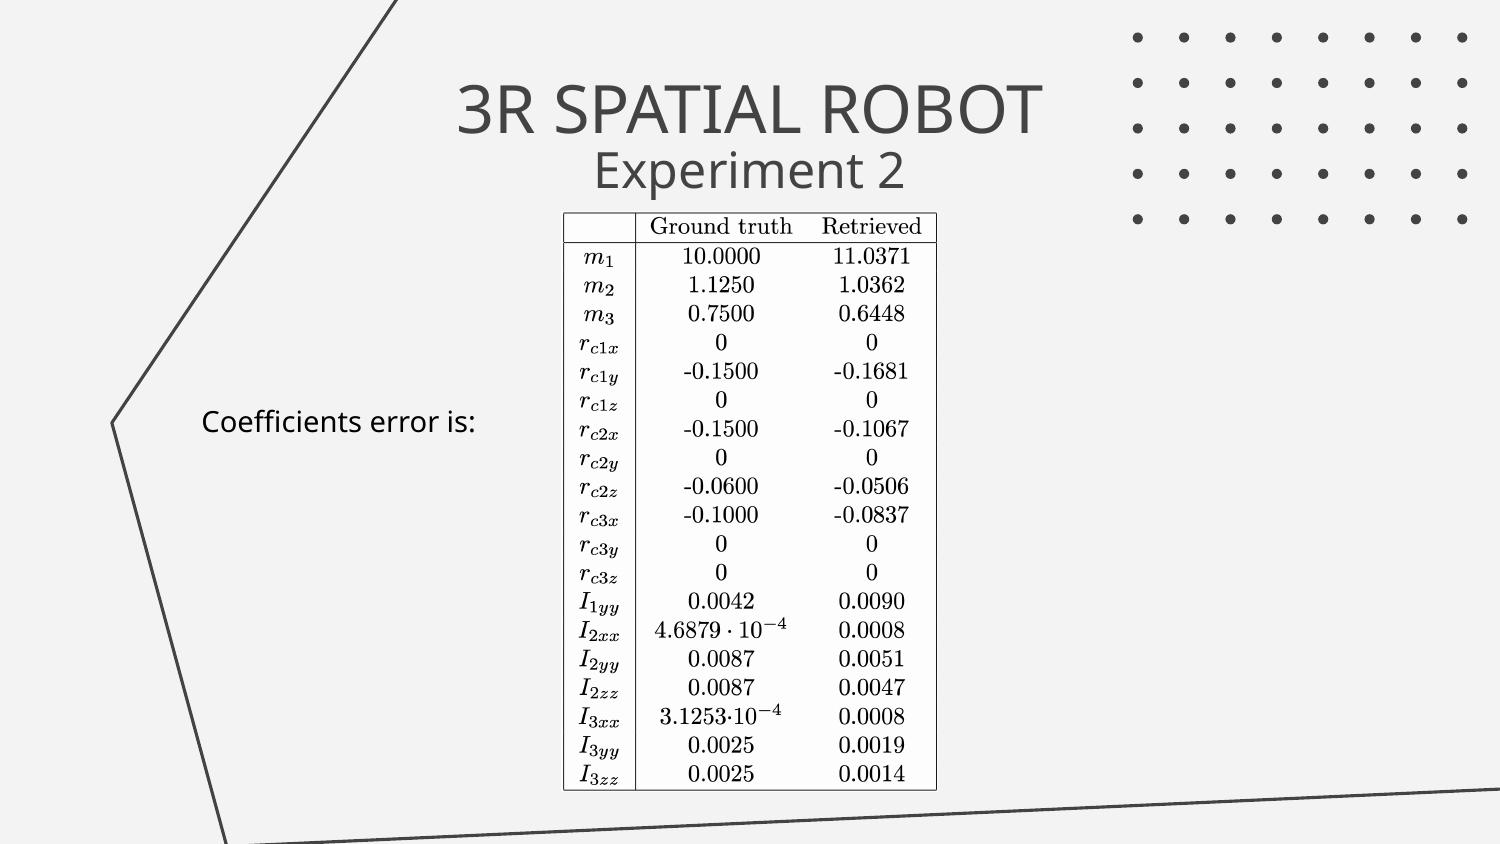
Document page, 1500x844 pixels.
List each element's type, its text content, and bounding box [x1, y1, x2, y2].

text_box Experiment 2 [367, 123, 1133, 228]
text_box 3R SPATIAL ROBOT [367, 51, 1133, 123]
picture [561, 211, 939, 793]
